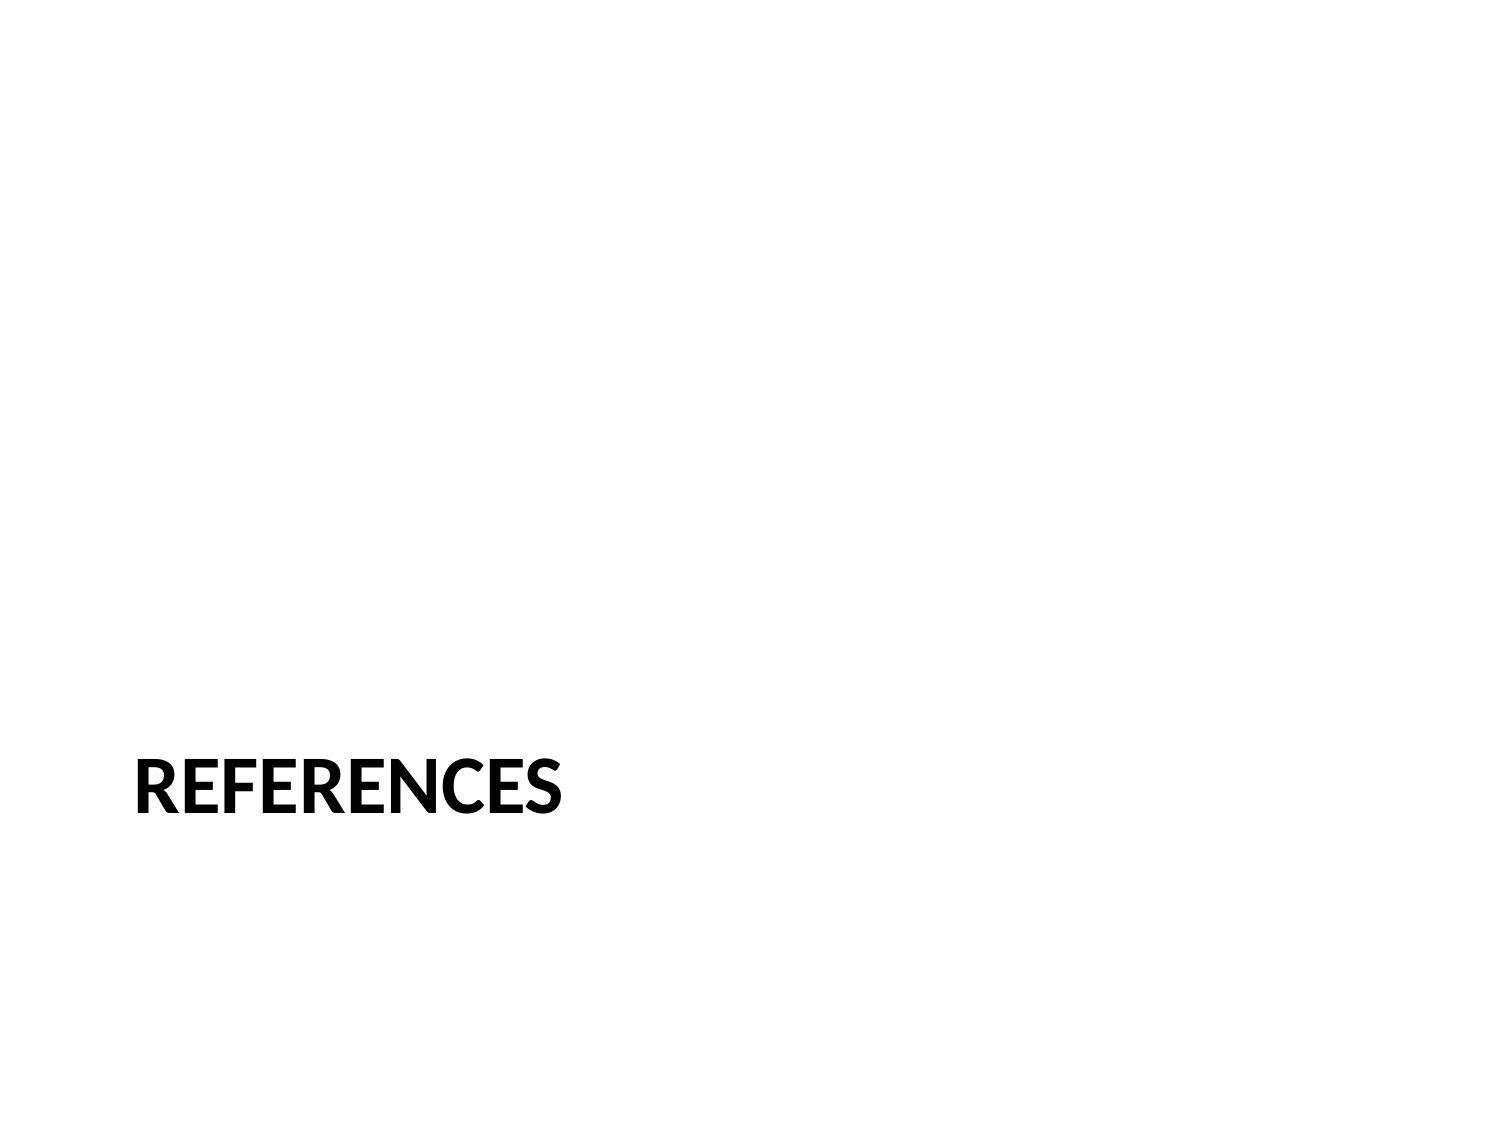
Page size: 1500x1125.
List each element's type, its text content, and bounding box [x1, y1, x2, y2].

title References [118, 722, 1394, 947]
